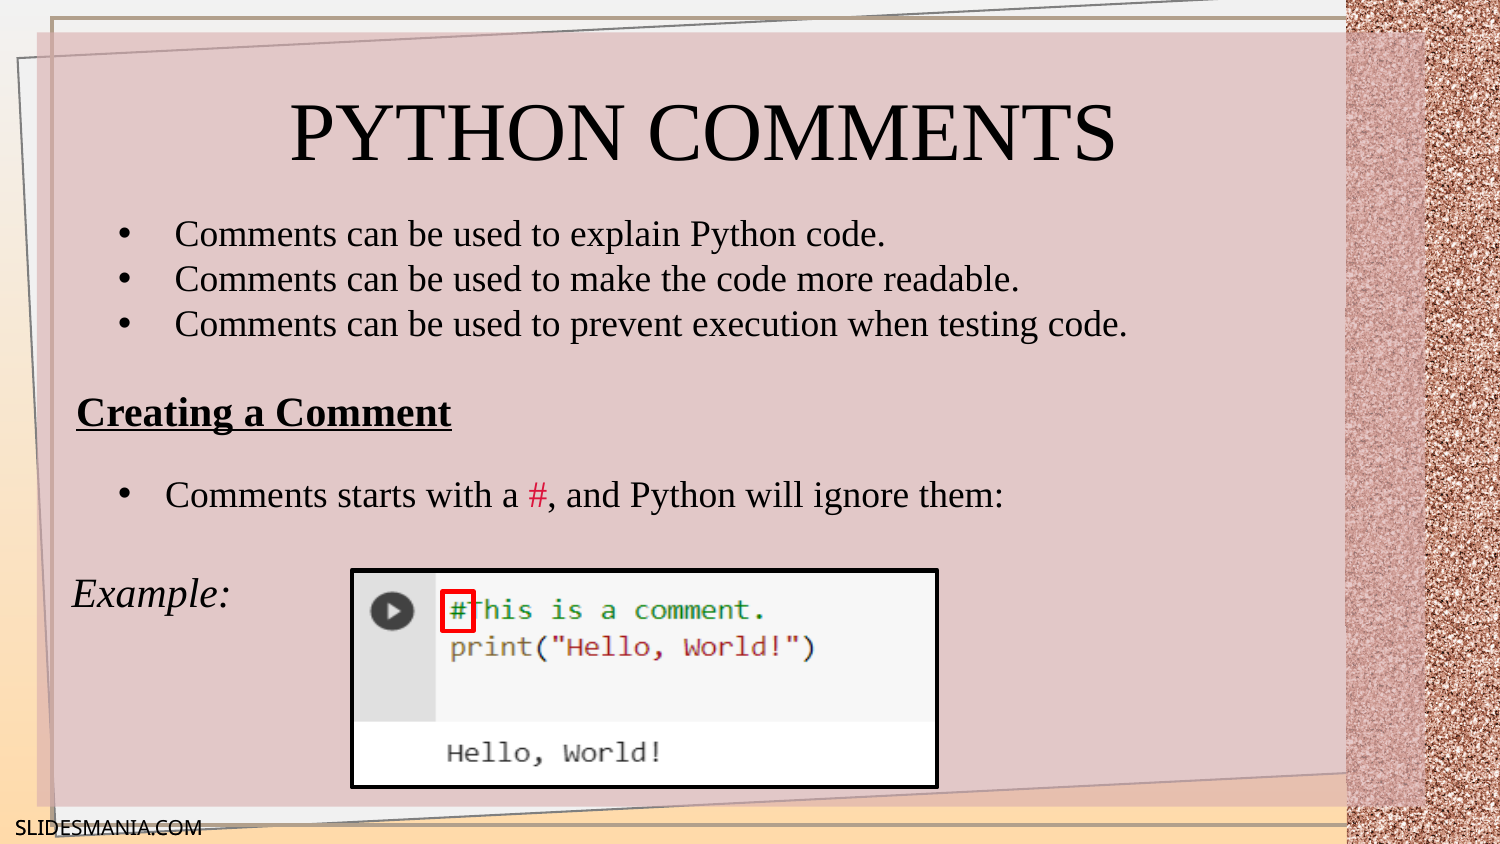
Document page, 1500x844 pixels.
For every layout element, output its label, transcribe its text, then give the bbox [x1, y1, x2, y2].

picture [1346, 0, 1500, 844]
text_box Comments starts with a #, and Python will ignore them: [103, 462, 1387, 558]
picture [351, 570, 938, 788]
text_box Example: [56, 558, 810, 624]
text_box PYTHON COMMENTS [57, 69, 1352, 185]
text_box Comments can be used to explain Python code. Comments can be used to make the code more readable. Comments can be used to prevent execution when testing code. [103, 202, 1397, 352]
text_box Creating a Comment [61, 377, 814, 478]
